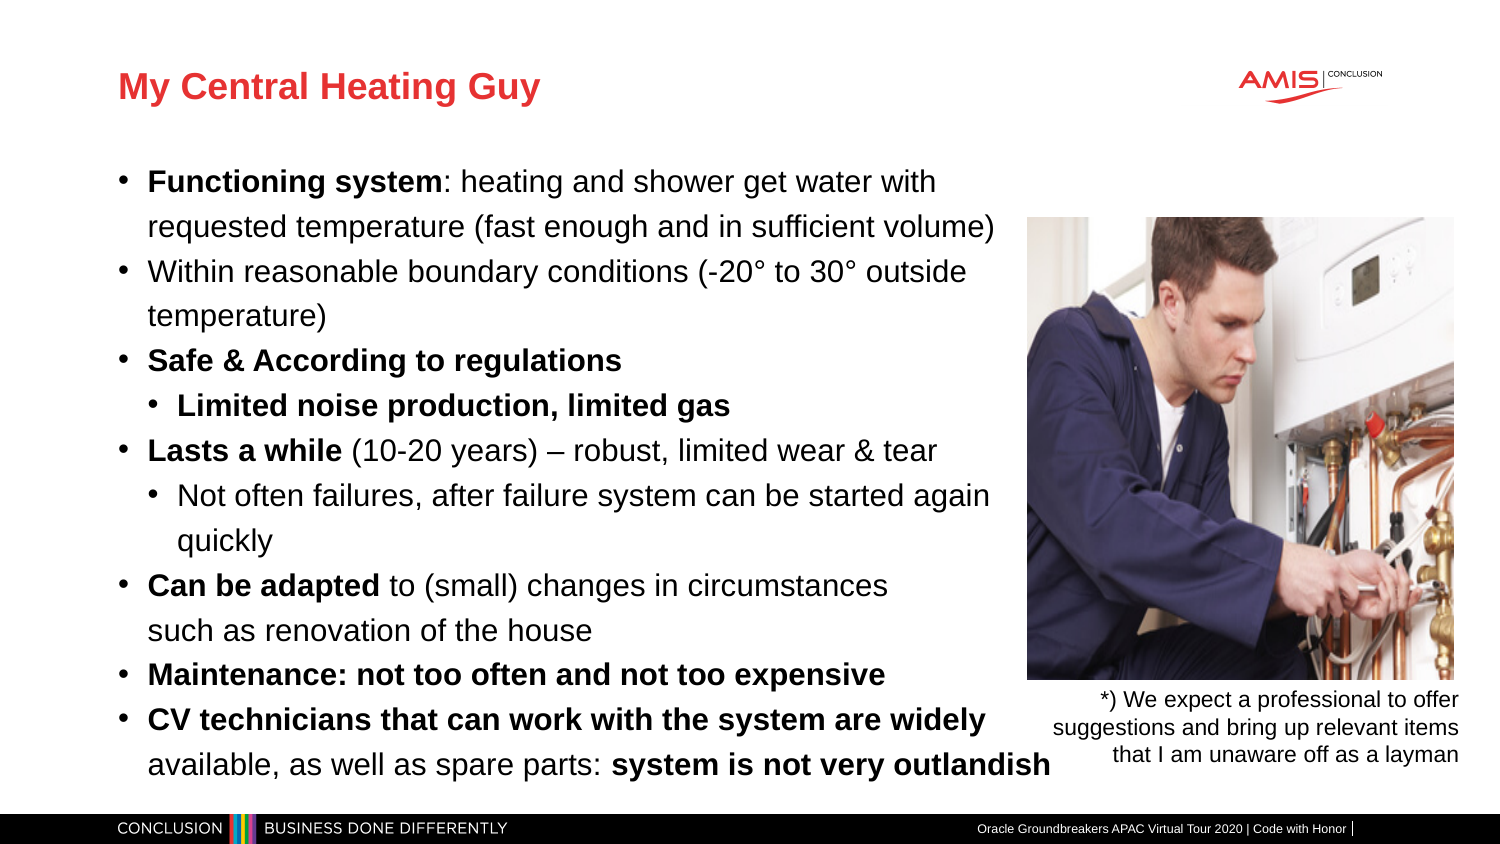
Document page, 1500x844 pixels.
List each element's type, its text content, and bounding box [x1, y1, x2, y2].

picture [239, 814, 1500, 844]
picture [1026, 217, 1454, 680]
footer Oracle Groundbreakers APAC Virtual Tour 2020 | Code with Honor [814, 820, 1347, 839]
list Functioning system: heating and shower get water with requested temperature (fast enough and in sufficient volume) Within reasonable boundary conditions (-20° to 30° outside temperature) Safe & According to regulations Limited noise production, limited gas Lasts a while (10-20 years) – robust, limited wear & tear Not often failures, after failure system can be started again quickly Can be adapted to (small) changes in circumstances such as renovation of the house Maintenance: not too often and not too expensive CV technicians that can work with the system are widely available, as well as spare parts: system is not very outlandish [118, 153, 1073, 774]
title My Central Heating Guy [118, 47, 1205, 130]
picture [1205, 59, 1388, 106]
text_box *) We expect a professional to offer suggestions and bring up relevant items that I am unaware off as a layman [1049, 684, 1460, 768]
picture [0, 814, 236, 844]
